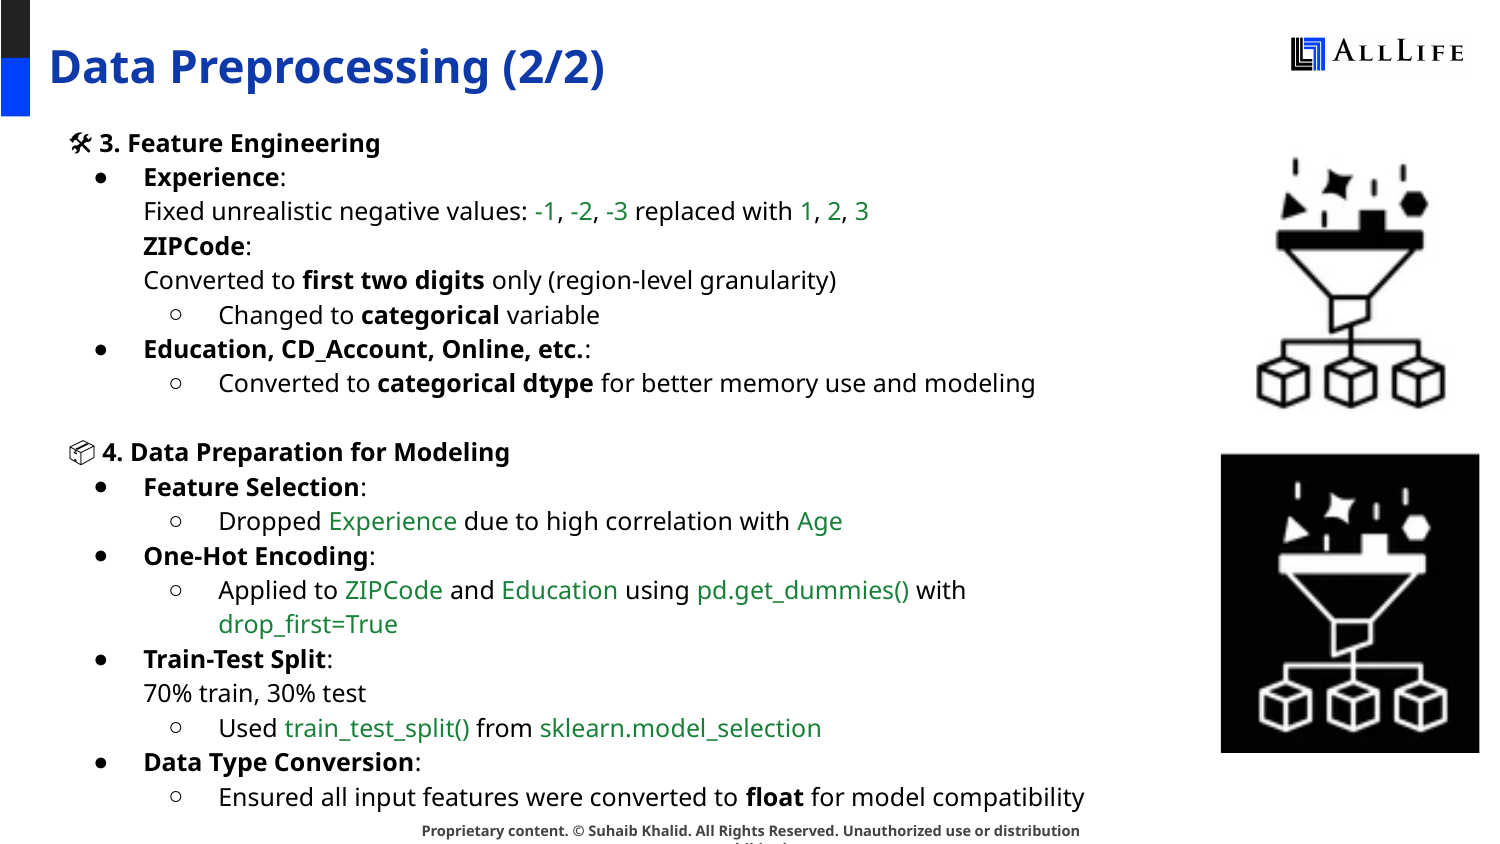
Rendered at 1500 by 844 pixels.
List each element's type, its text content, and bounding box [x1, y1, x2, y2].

picture [1431, 36, 1465, 73]
picture [1220, 141, 1480, 754]
text_box 🛠️ 3. Feature Engineering Experience: Fixed unrealistic negative values: -1, -2, -3 replaced with 1, 2, 3 ZIPCode: Converted to first two digits only (region-level granularity) Changed to categorical variable Education, CD_Account, Online, etc.: Converted to categorical dtype for better memory use and modeling 📦 4. Data Preparation for Modeling Feature Selection: Dropped Experience due to high correlation with Age One-Hot Encoding: Applied to ZIPCode and Education using pd.get_dummies() with drop_first=True Train-Test Split: 70% train, 30% test Used train_test_split() from sklearn.model_selection Data Type Conversion: Ensured all input features were converted to float for model compatibility [53, 107, 1132, 827]
title Data Preprocessing (2/2) [33, 22, 1431, 117]
